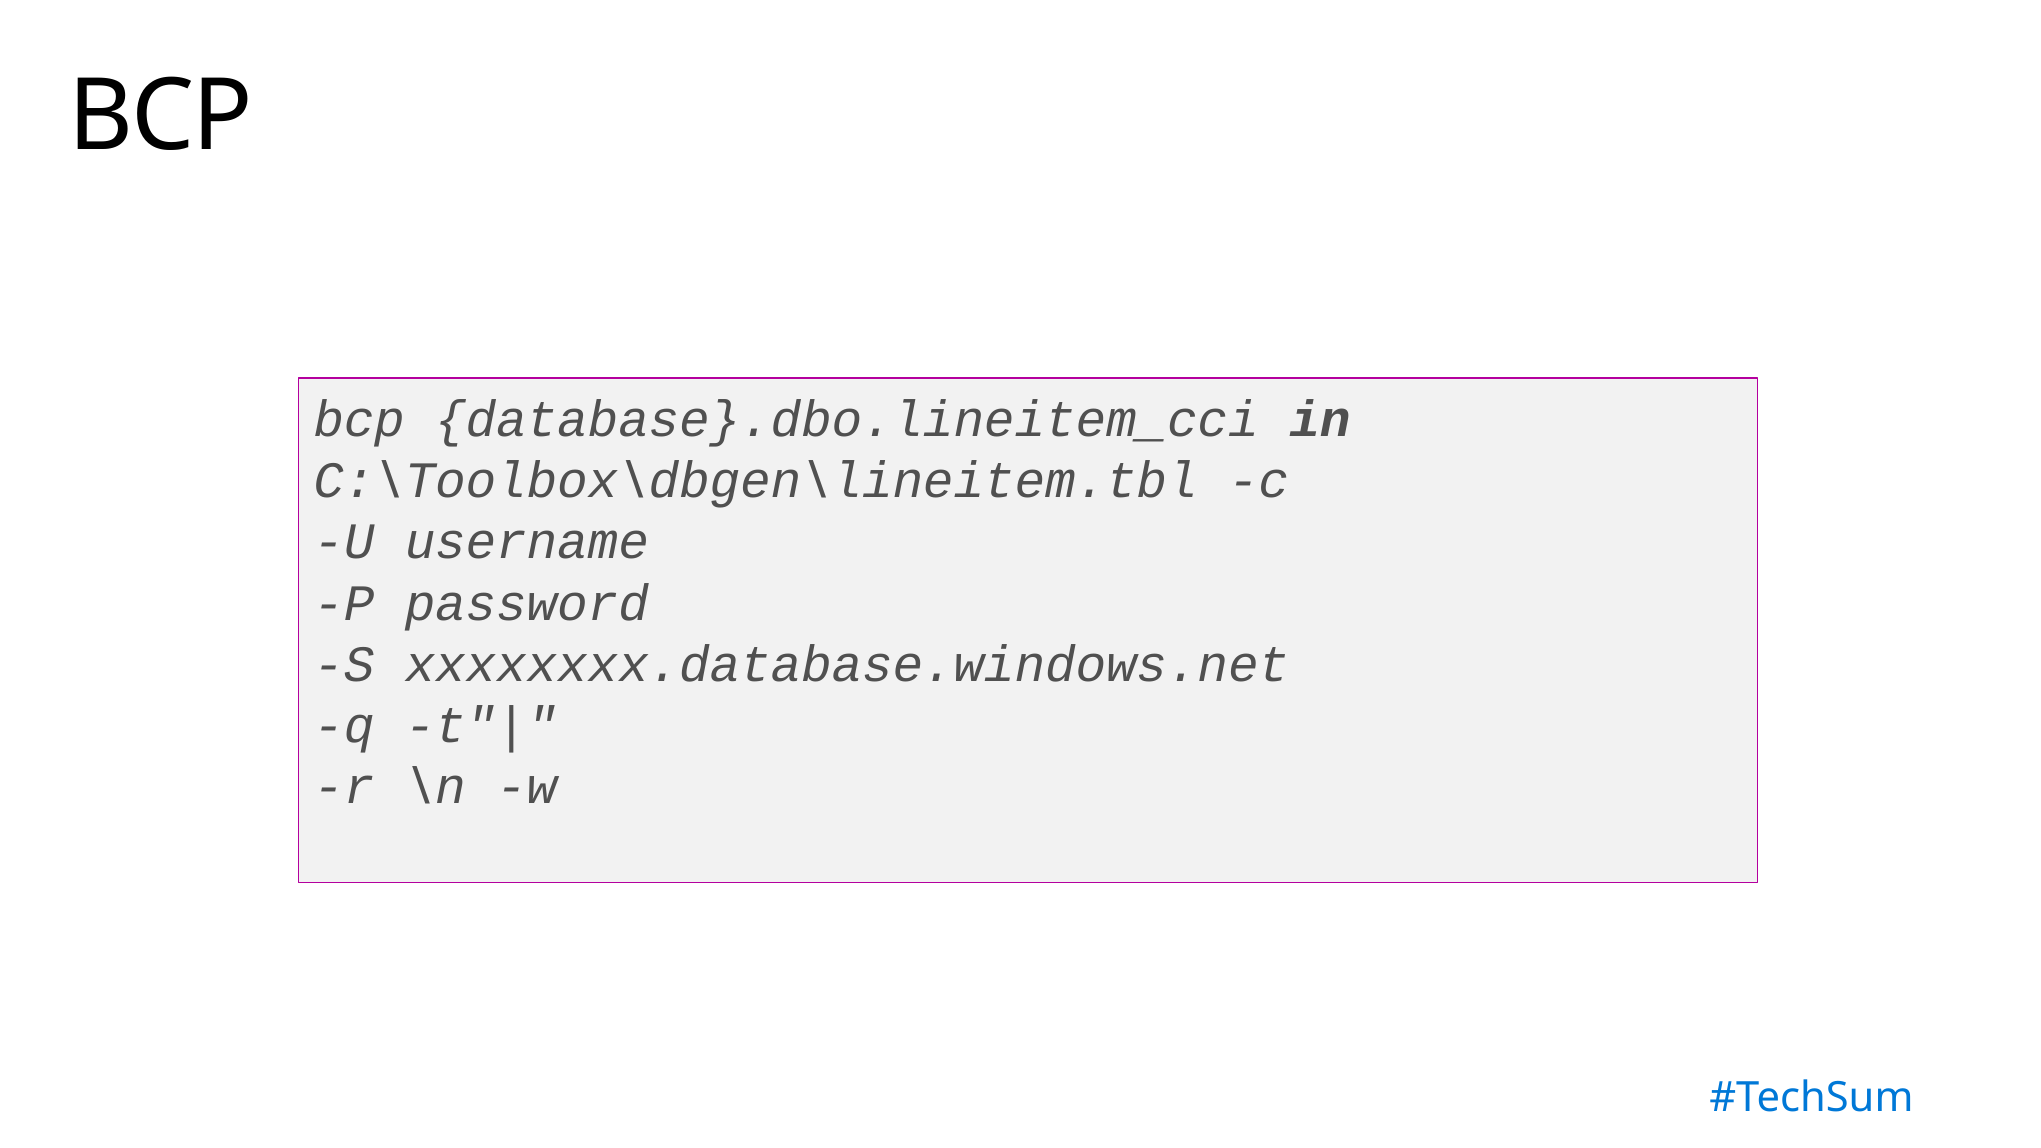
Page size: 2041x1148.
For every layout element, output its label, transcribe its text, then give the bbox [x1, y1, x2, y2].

title BCP [45, 48, 1996, 199]
text_box bcp {database}.dbo.lineitem_cci in C:\Toolbox\dbgen\lineitem.tbl -c -U username -P password -S xxxxxxxx.database.windows.net -q -t"|" -r \n -w [298, 377, 1758, 883]
